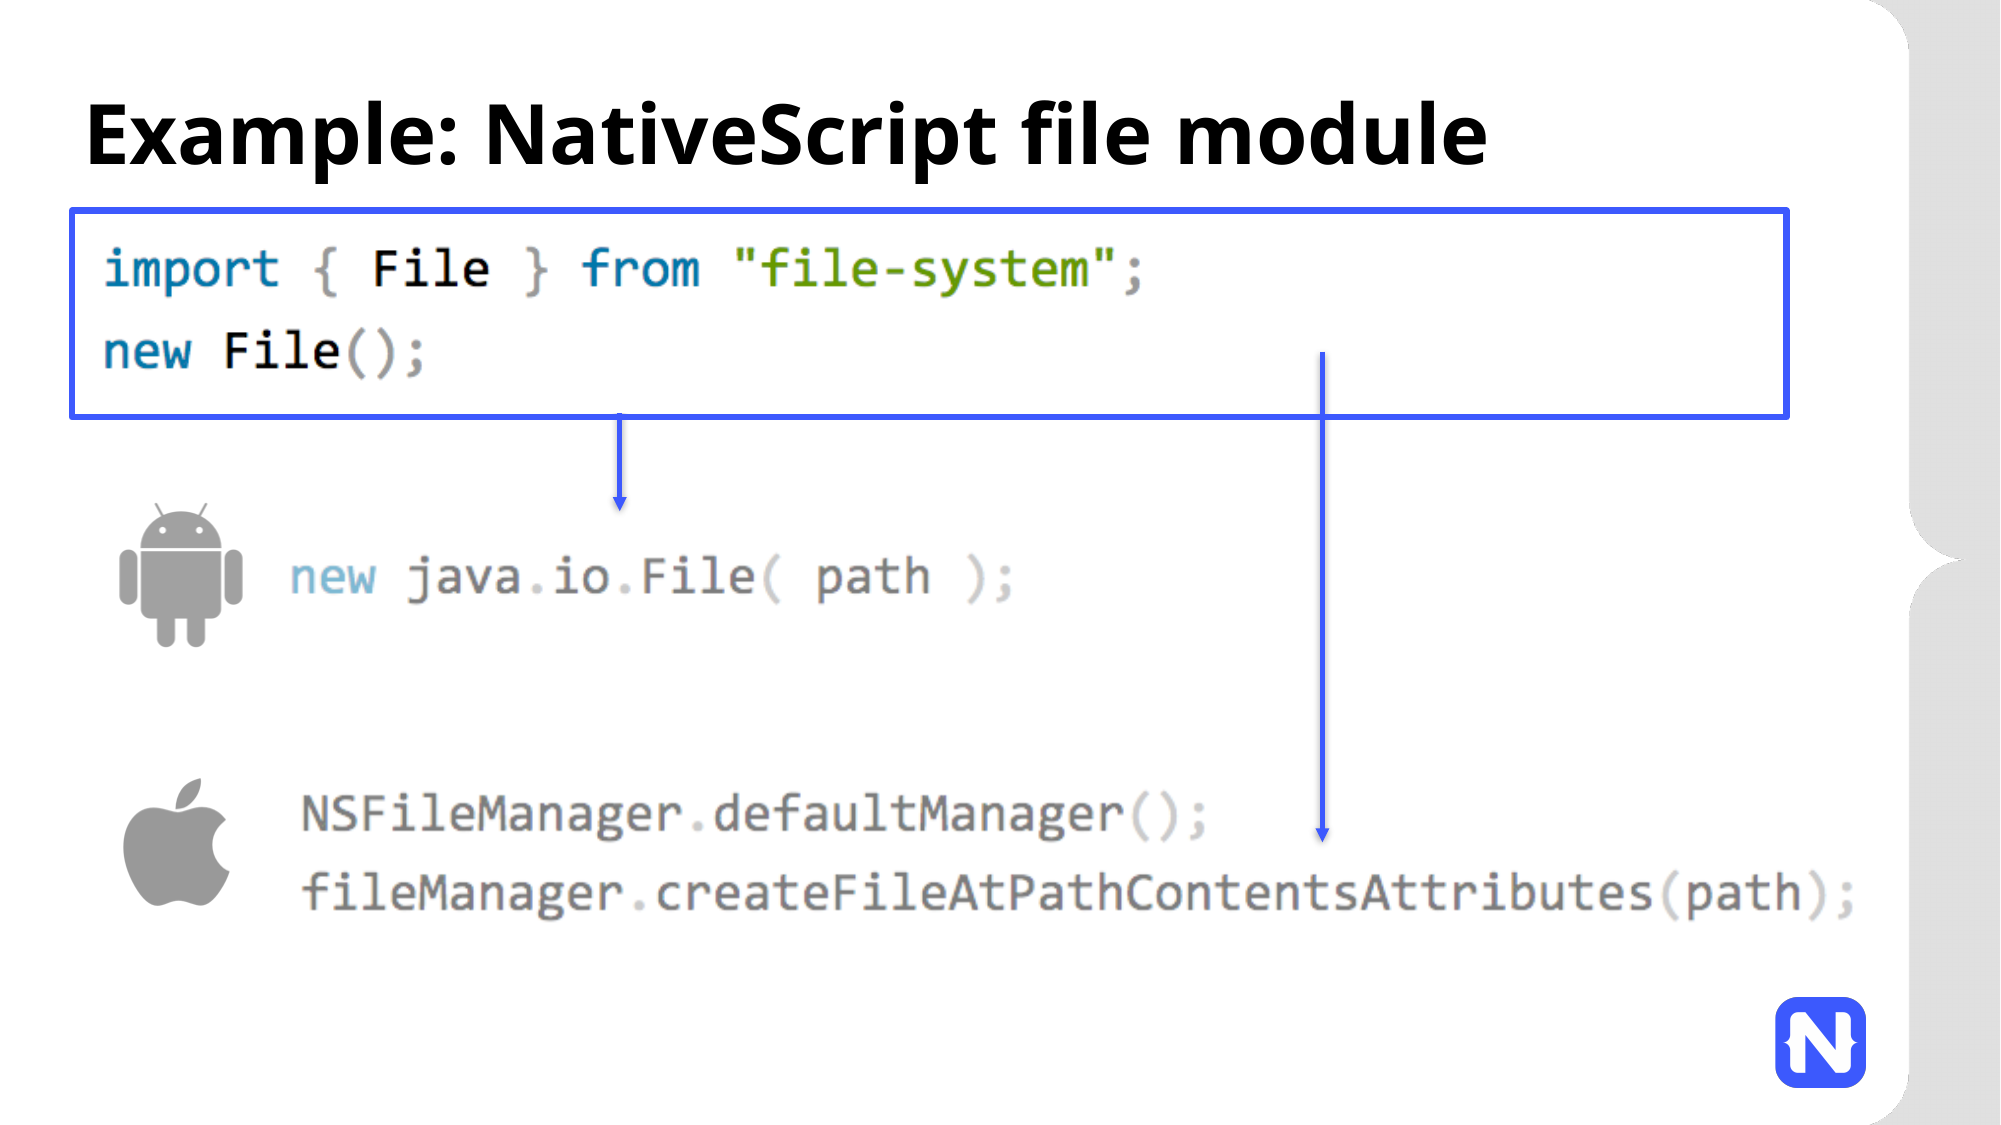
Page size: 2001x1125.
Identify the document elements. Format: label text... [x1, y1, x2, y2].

title Example: NativeScript file module [71, 65, 1932, 197]
picture [74, 0, 2001, 1125]
picture [74, 220, 1179, 414]
text_box [70, 208, 1789, 419]
picture [65, 496, 1034, 654]
